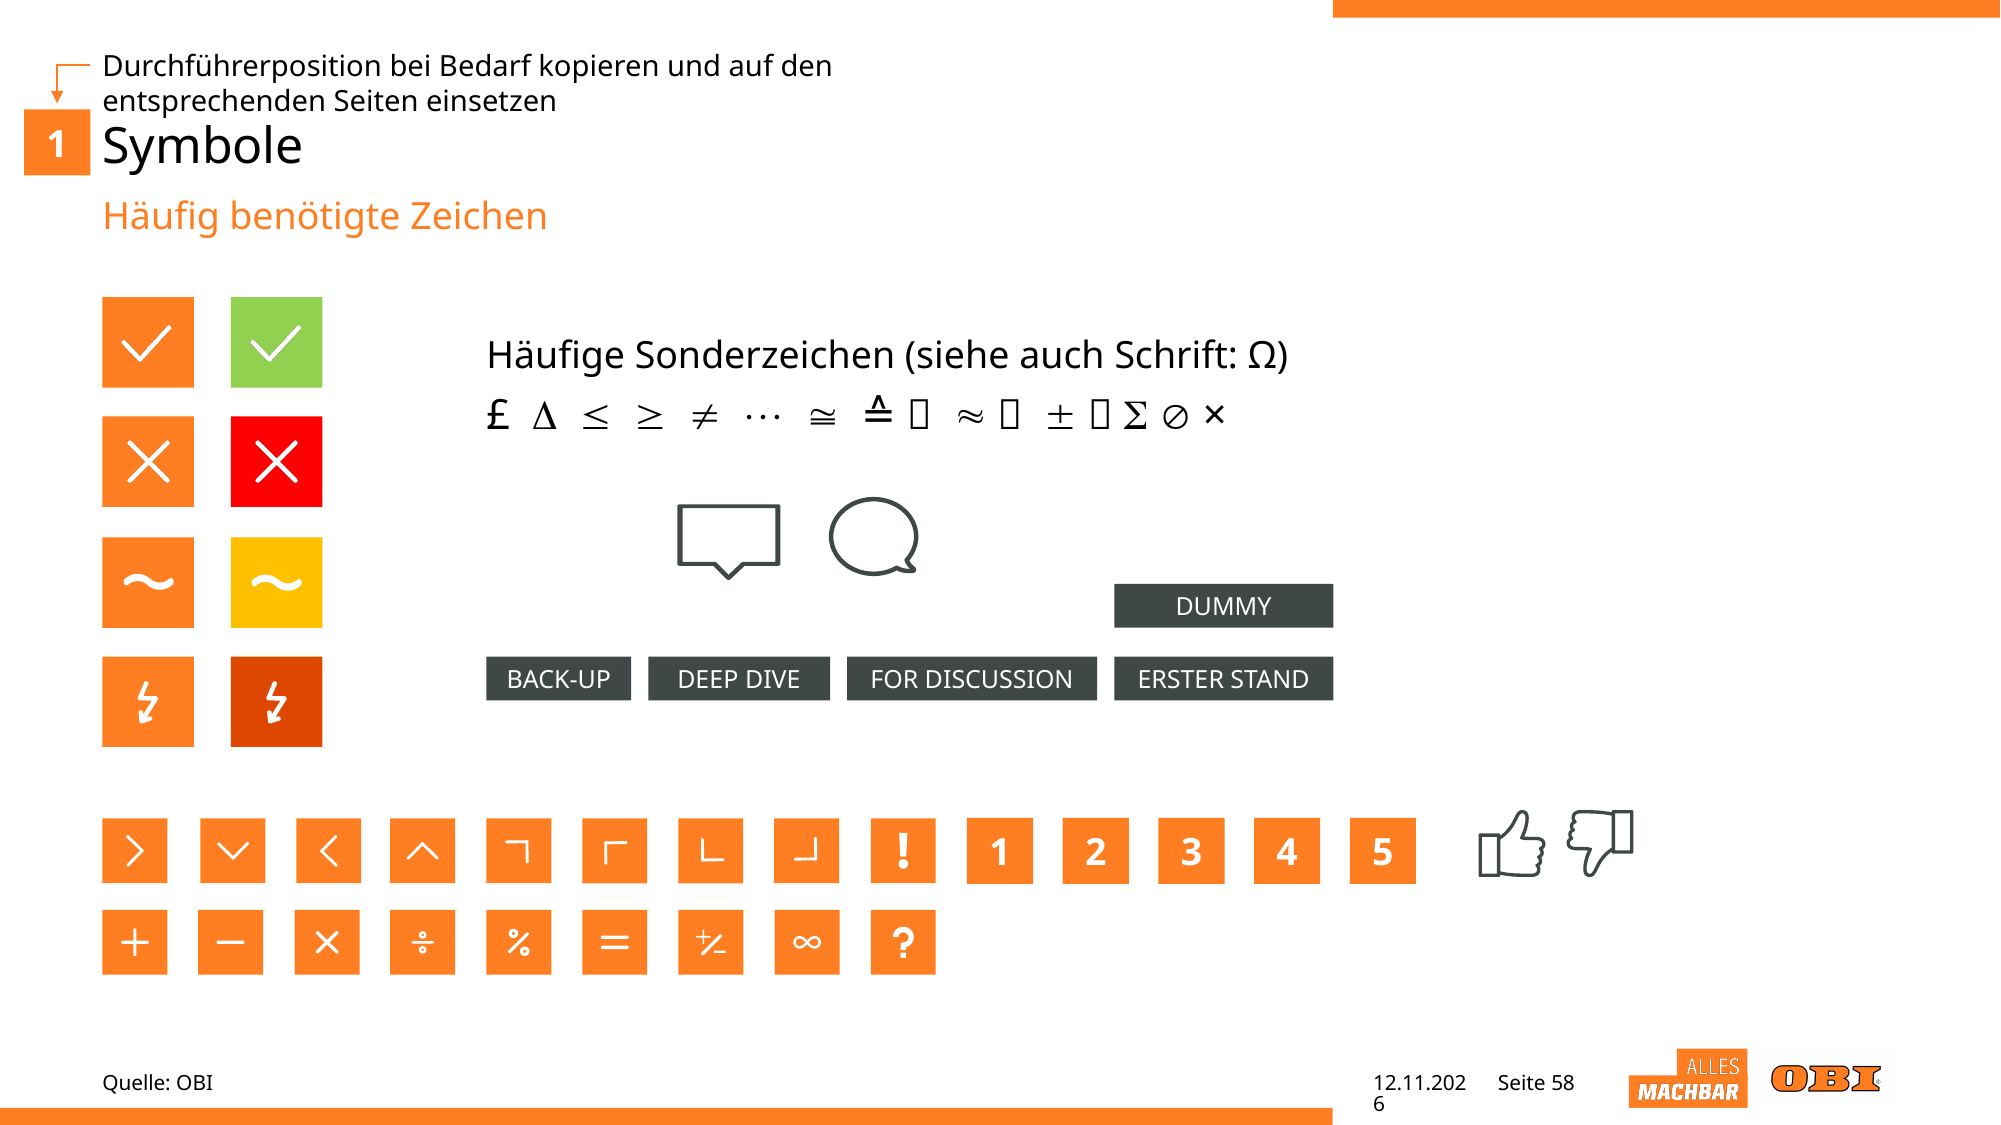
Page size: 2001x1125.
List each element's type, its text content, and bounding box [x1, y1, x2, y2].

slide_number Seite 58 [1497, 1071, 1588, 1097]
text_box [102, 818, 168, 884]
footer Quelle: OBI [102, 1071, 1271, 1097]
picture [1754, 1048, 1898, 1107]
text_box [102, 297, 194, 388]
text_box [230, 537, 323, 628]
text_box £       ≙        × [486, 403, 1233, 439]
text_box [678, 818, 744, 884]
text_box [774, 818, 840, 884]
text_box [870, 818, 936, 884]
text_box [294, 909, 360, 975]
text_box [102, 909, 168, 975]
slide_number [1373, 1071, 1475, 1097]
text_box DUMMY [1113, 583, 1334, 629]
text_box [486, 909, 552, 975]
text_box 4 [1253, 817, 1321, 885]
text_box 1 [23, 108, 91, 176]
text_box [200, 818, 266, 884]
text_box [486, 818, 552, 884]
text_box 1 [966, 817, 1034, 885]
text_box Durchführerposition bei Bedarf kopieren und auf den entsprechenden Seiten einsetzen [102, 47, 1063, 118]
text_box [390, 818, 456, 884]
text_box BACK-UP [485, 656, 632, 701]
text_box [51, 64, 91, 104]
text_box DEEP DIVE [647, 656, 831, 701]
picture [1638, 1058, 1739, 1100]
text_box 3 [1157, 817, 1226, 885]
list Häufig benötigte Zeichen [102, 192, 1880, 238]
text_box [390, 909, 456, 975]
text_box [102, 416, 194, 507]
text_box ERSTER STAND [1113, 656, 1334, 701]
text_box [102, 537, 194, 628]
text_box 2 [1062, 817, 1130, 885]
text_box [582, 909, 648, 975]
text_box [296, 818, 362, 884]
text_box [102, 656, 194, 748]
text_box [678, 909, 744, 975]
title Symbole [102, 112, 1880, 174]
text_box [774, 909, 840, 975]
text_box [230, 416, 323, 507]
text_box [870, 909, 936, 975]
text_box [1478, 810, 1634, 877]
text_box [582, 818, 648, 884]
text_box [230, 656, 323, 748]
text_box 5 [1349, 817, 1417, 885]
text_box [230, 297, 323, 388]
text_box [677, 504, 781, 580]
text_box [828, 496, 919, 577]
text_box FOR DISCUSSION [846, 656, 1098, 701]
text_box Häufige Sonderzeichen (siehe auch Schrift: Ω) [486, 331, 1321, 377]
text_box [198, 909, 264, 975]
